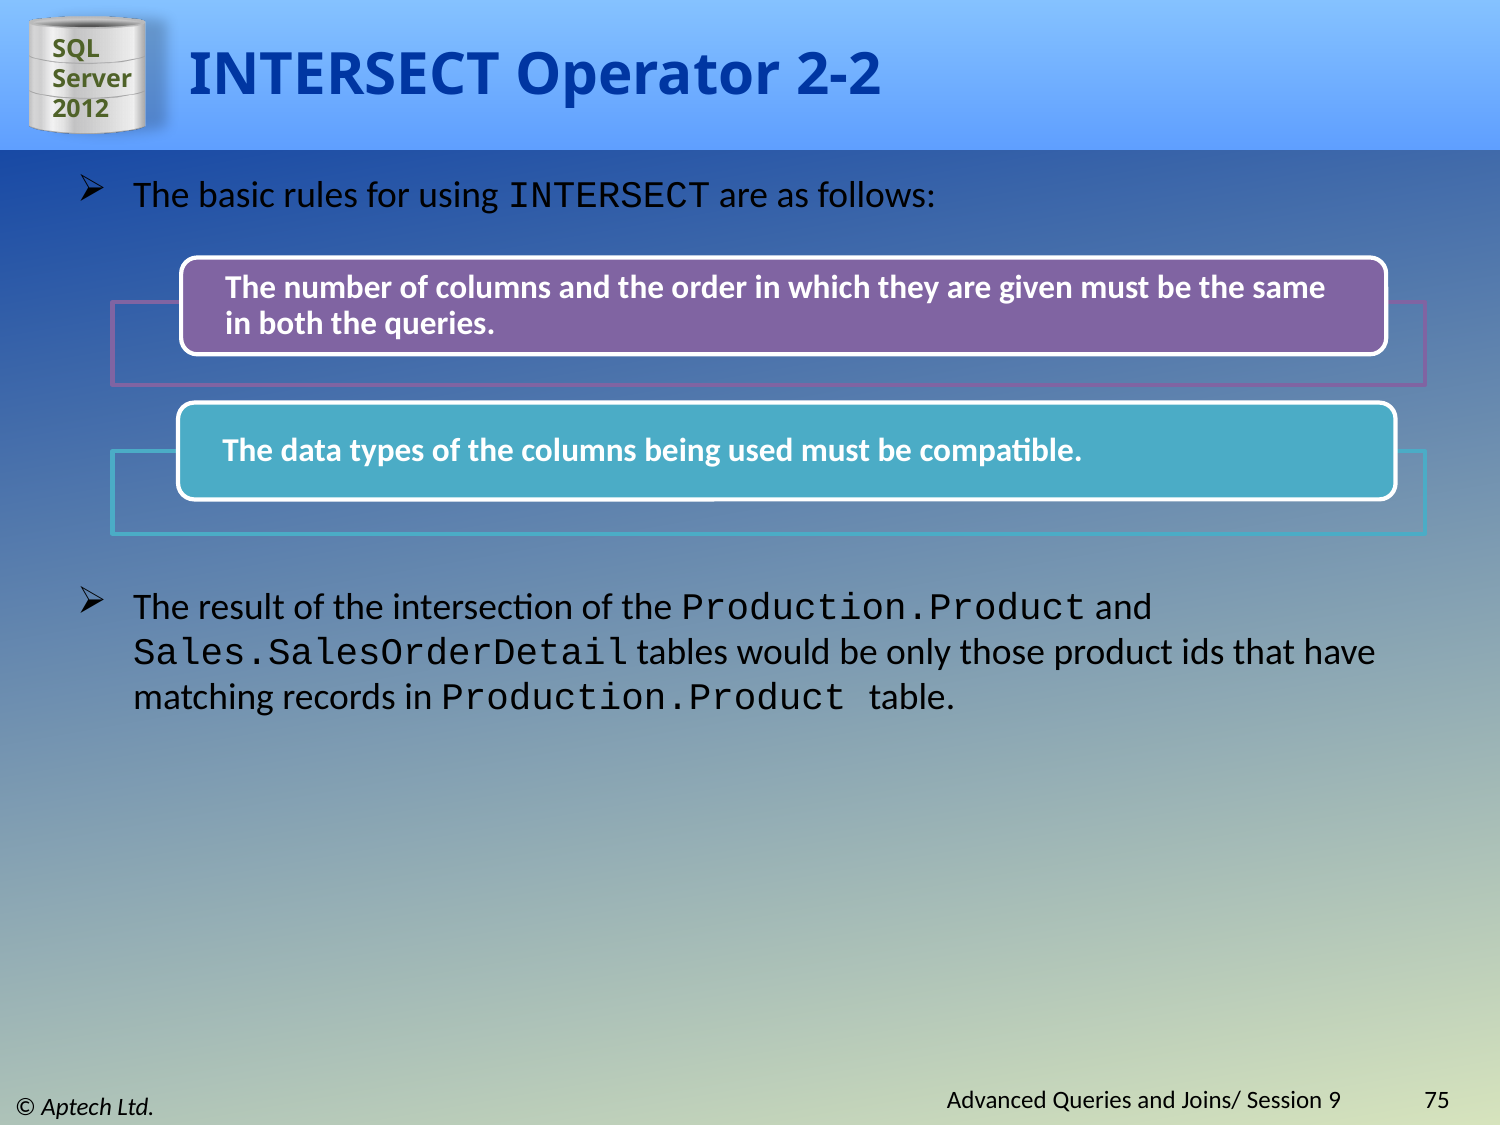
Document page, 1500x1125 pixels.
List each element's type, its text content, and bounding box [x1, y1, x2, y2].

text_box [112, 249, 1426, 538]
slide_number 75 [1363, 1084, 1465, 1113]
text_box The basic rules for using INTERSECT are as follows: [62, 162, 1463, 223]
footer Advanced Queries and Joins/ Session 9 [375, 1084, 1363, 1113]
picture [24, 0, 150, 150]
title INTERSECT Operator 2-2 [174, 37, 1426, 106]
text_box The result of the intersection of the Production.Product and Sales.SalesOrderDetail tables would be only those product ids that have matching records in Production.Product table. [62, 574, 1463, 725]
